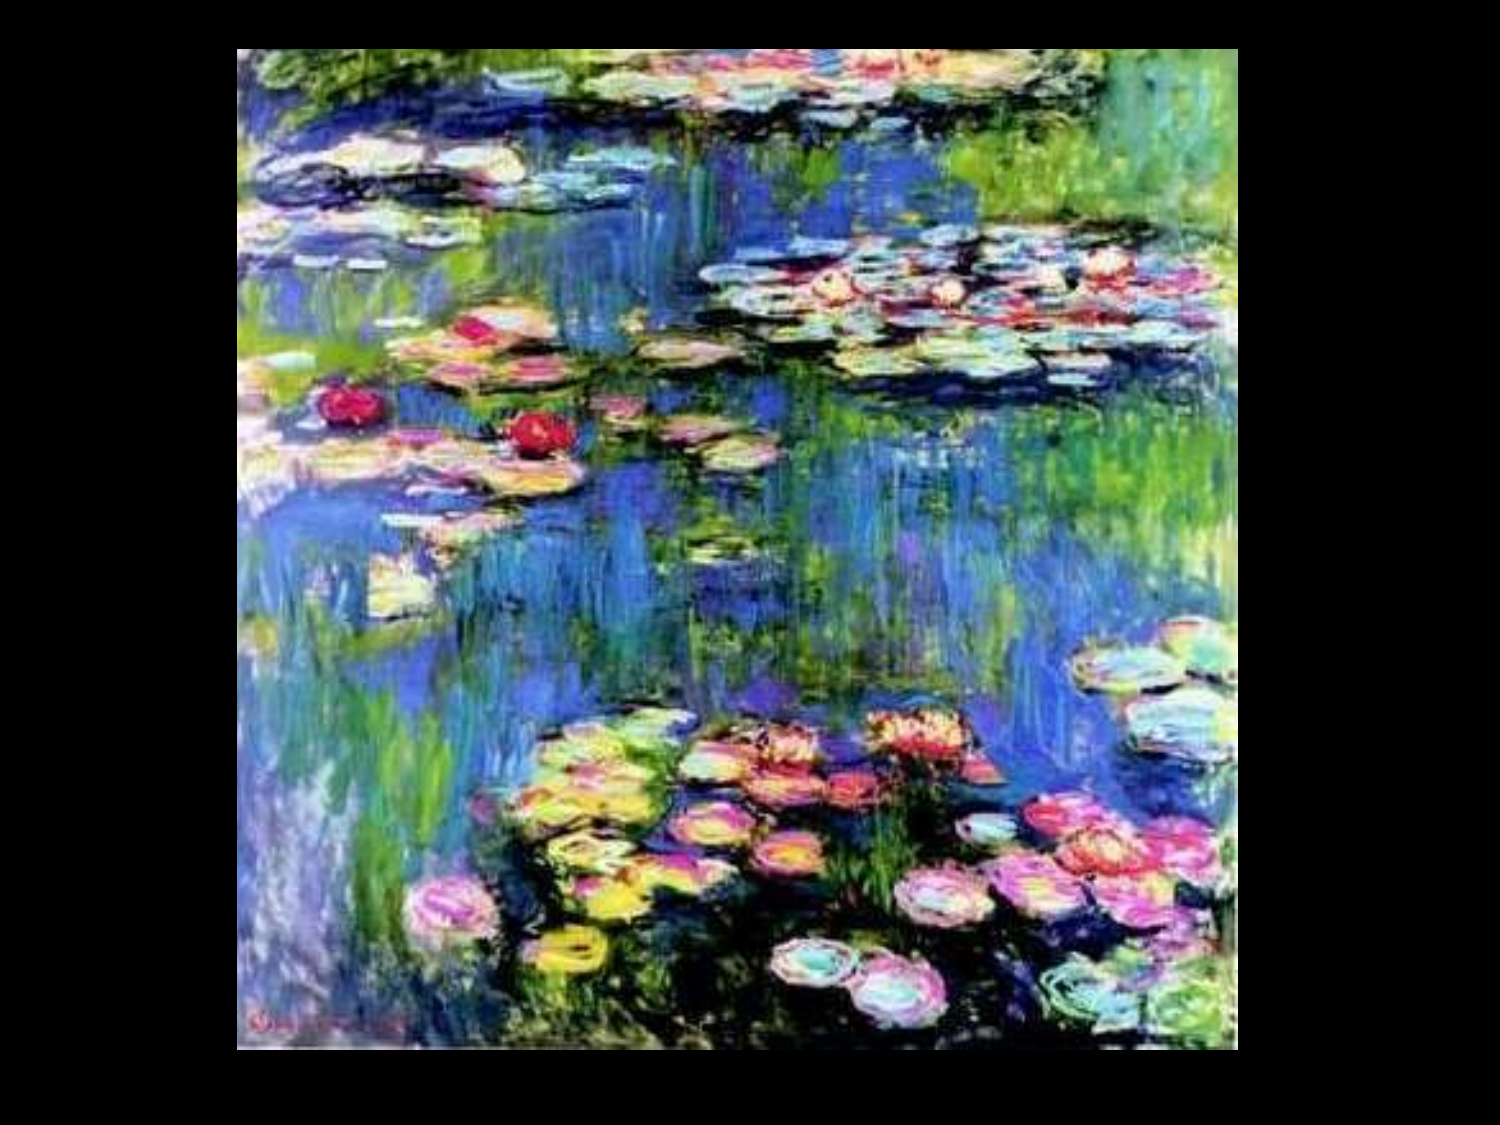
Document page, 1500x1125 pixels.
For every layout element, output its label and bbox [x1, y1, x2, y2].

picture [237, 49, 1238, 1051]
